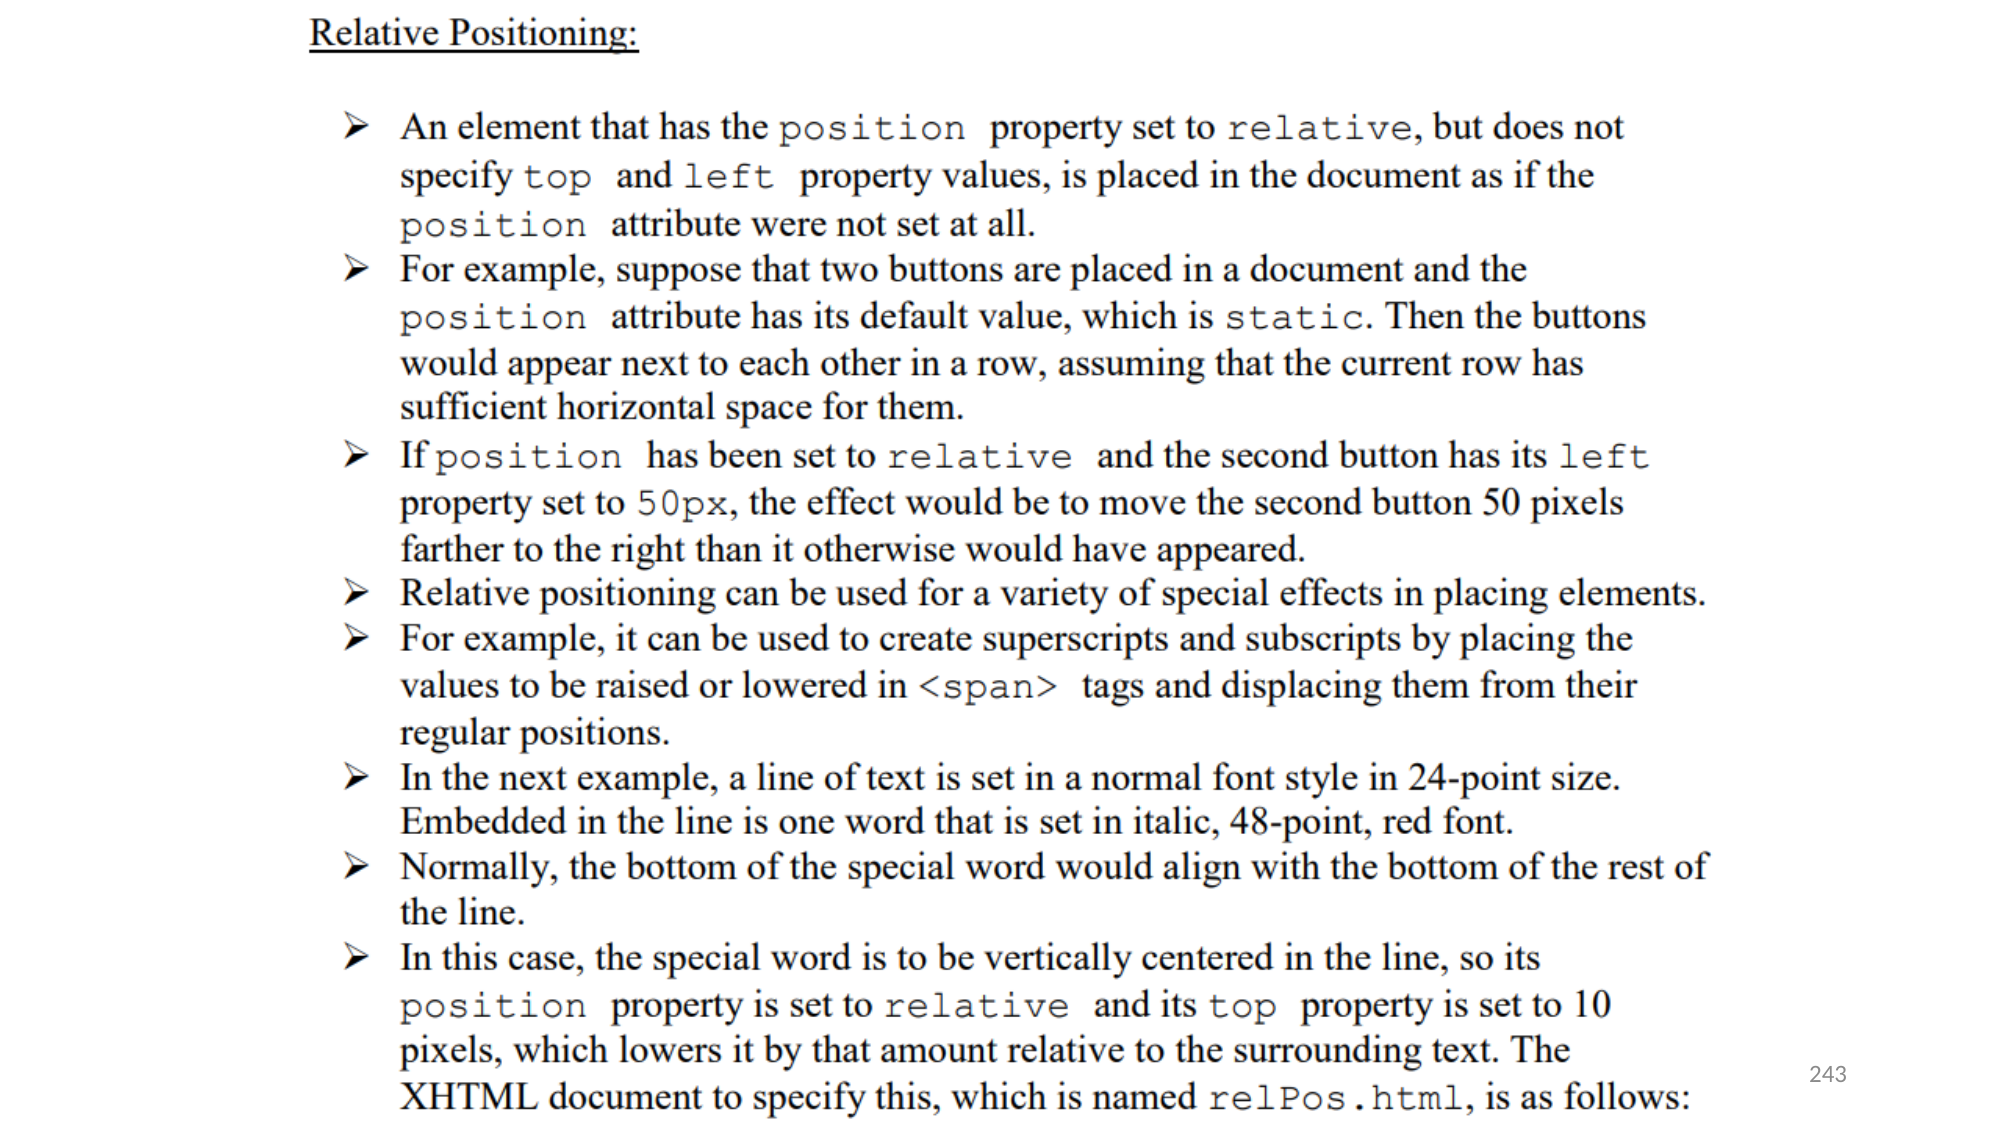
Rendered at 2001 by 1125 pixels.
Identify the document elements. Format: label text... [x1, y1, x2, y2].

picture [286, 0, 1714, 1125]
slide_number 243 [1714, 1042, 1863, 1103]
